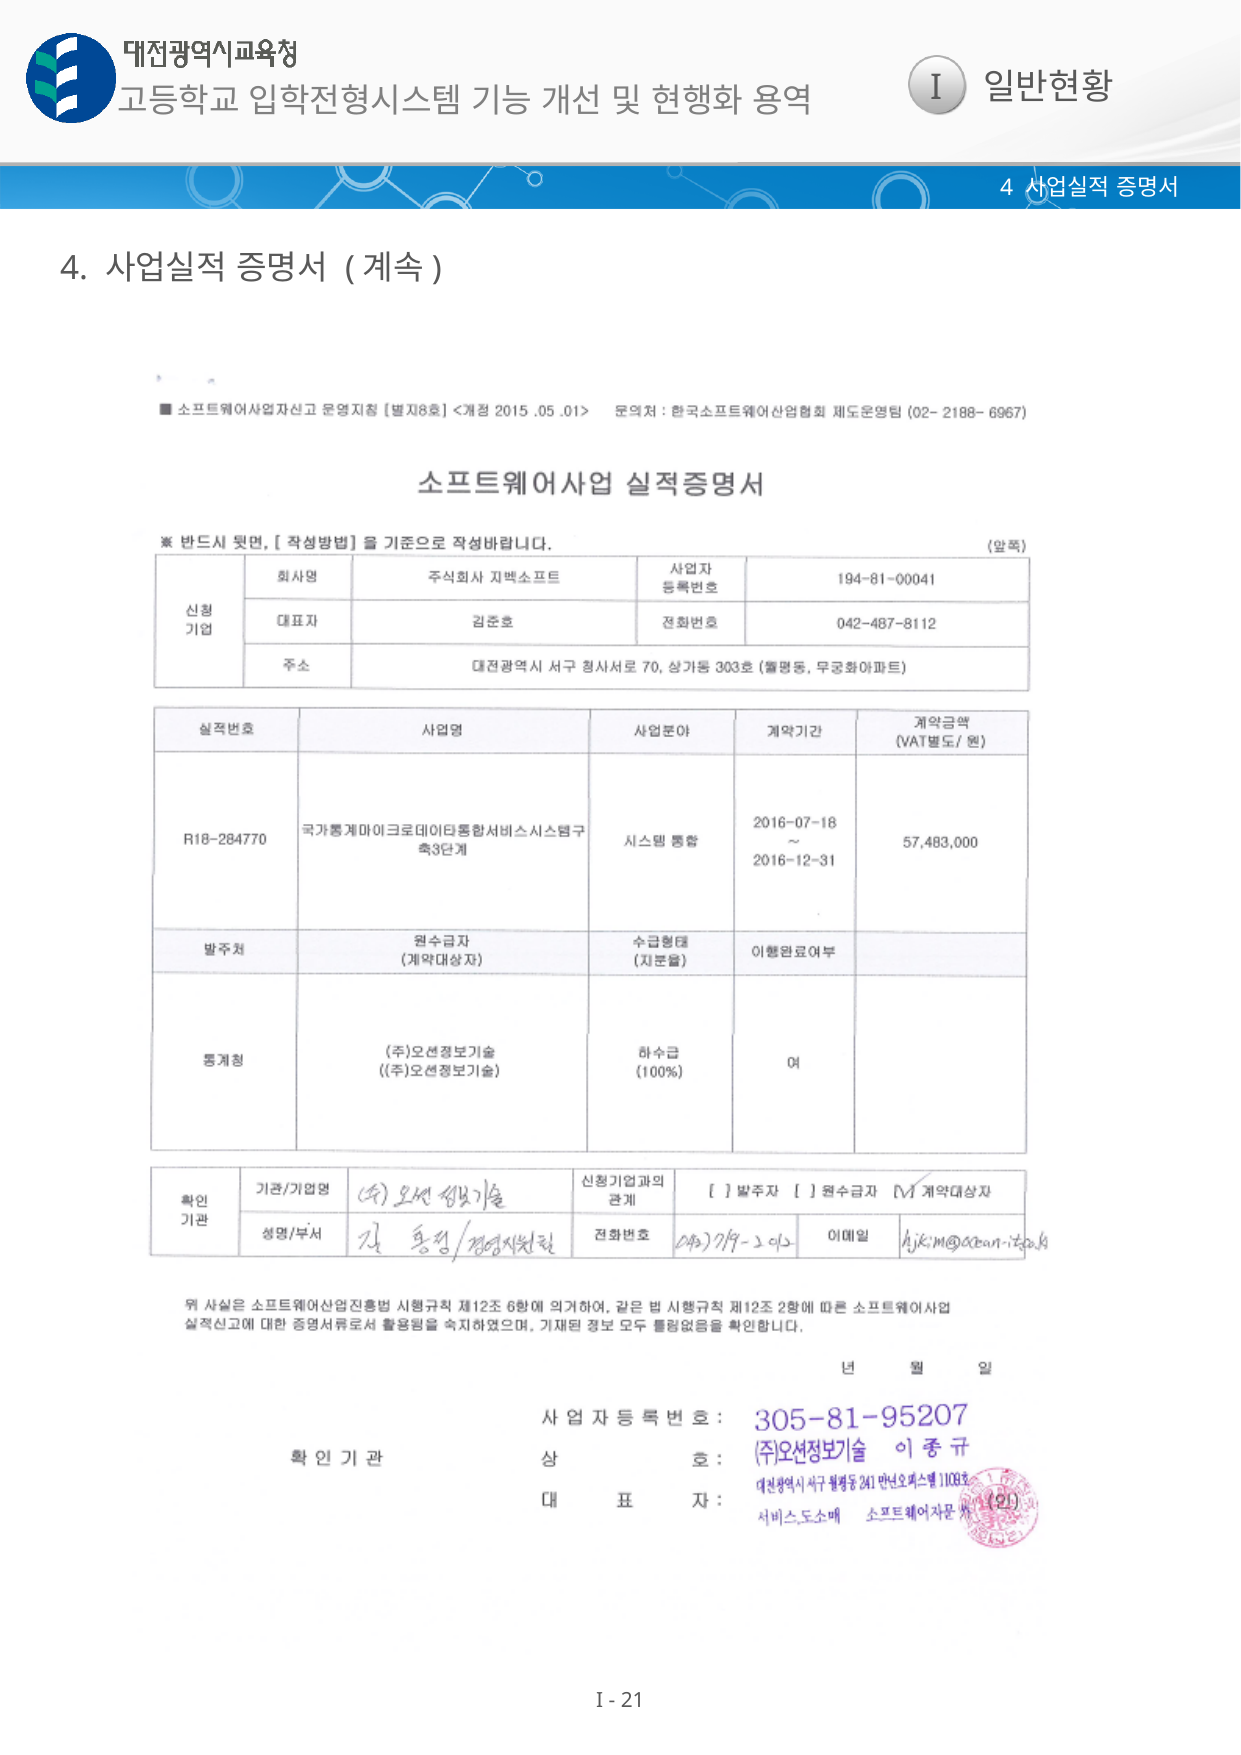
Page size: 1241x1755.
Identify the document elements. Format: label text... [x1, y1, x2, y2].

text_box 4 사업실적 증명서 [421, 172, 1181, 200]
picture [26, 33, 116, 123]
picture [124, 39, 296, 68]
text_box 4. 사업실적 증명서 (계속) [60, 245, 1180, 286]
picture [0, 0, 1241, 1755]
